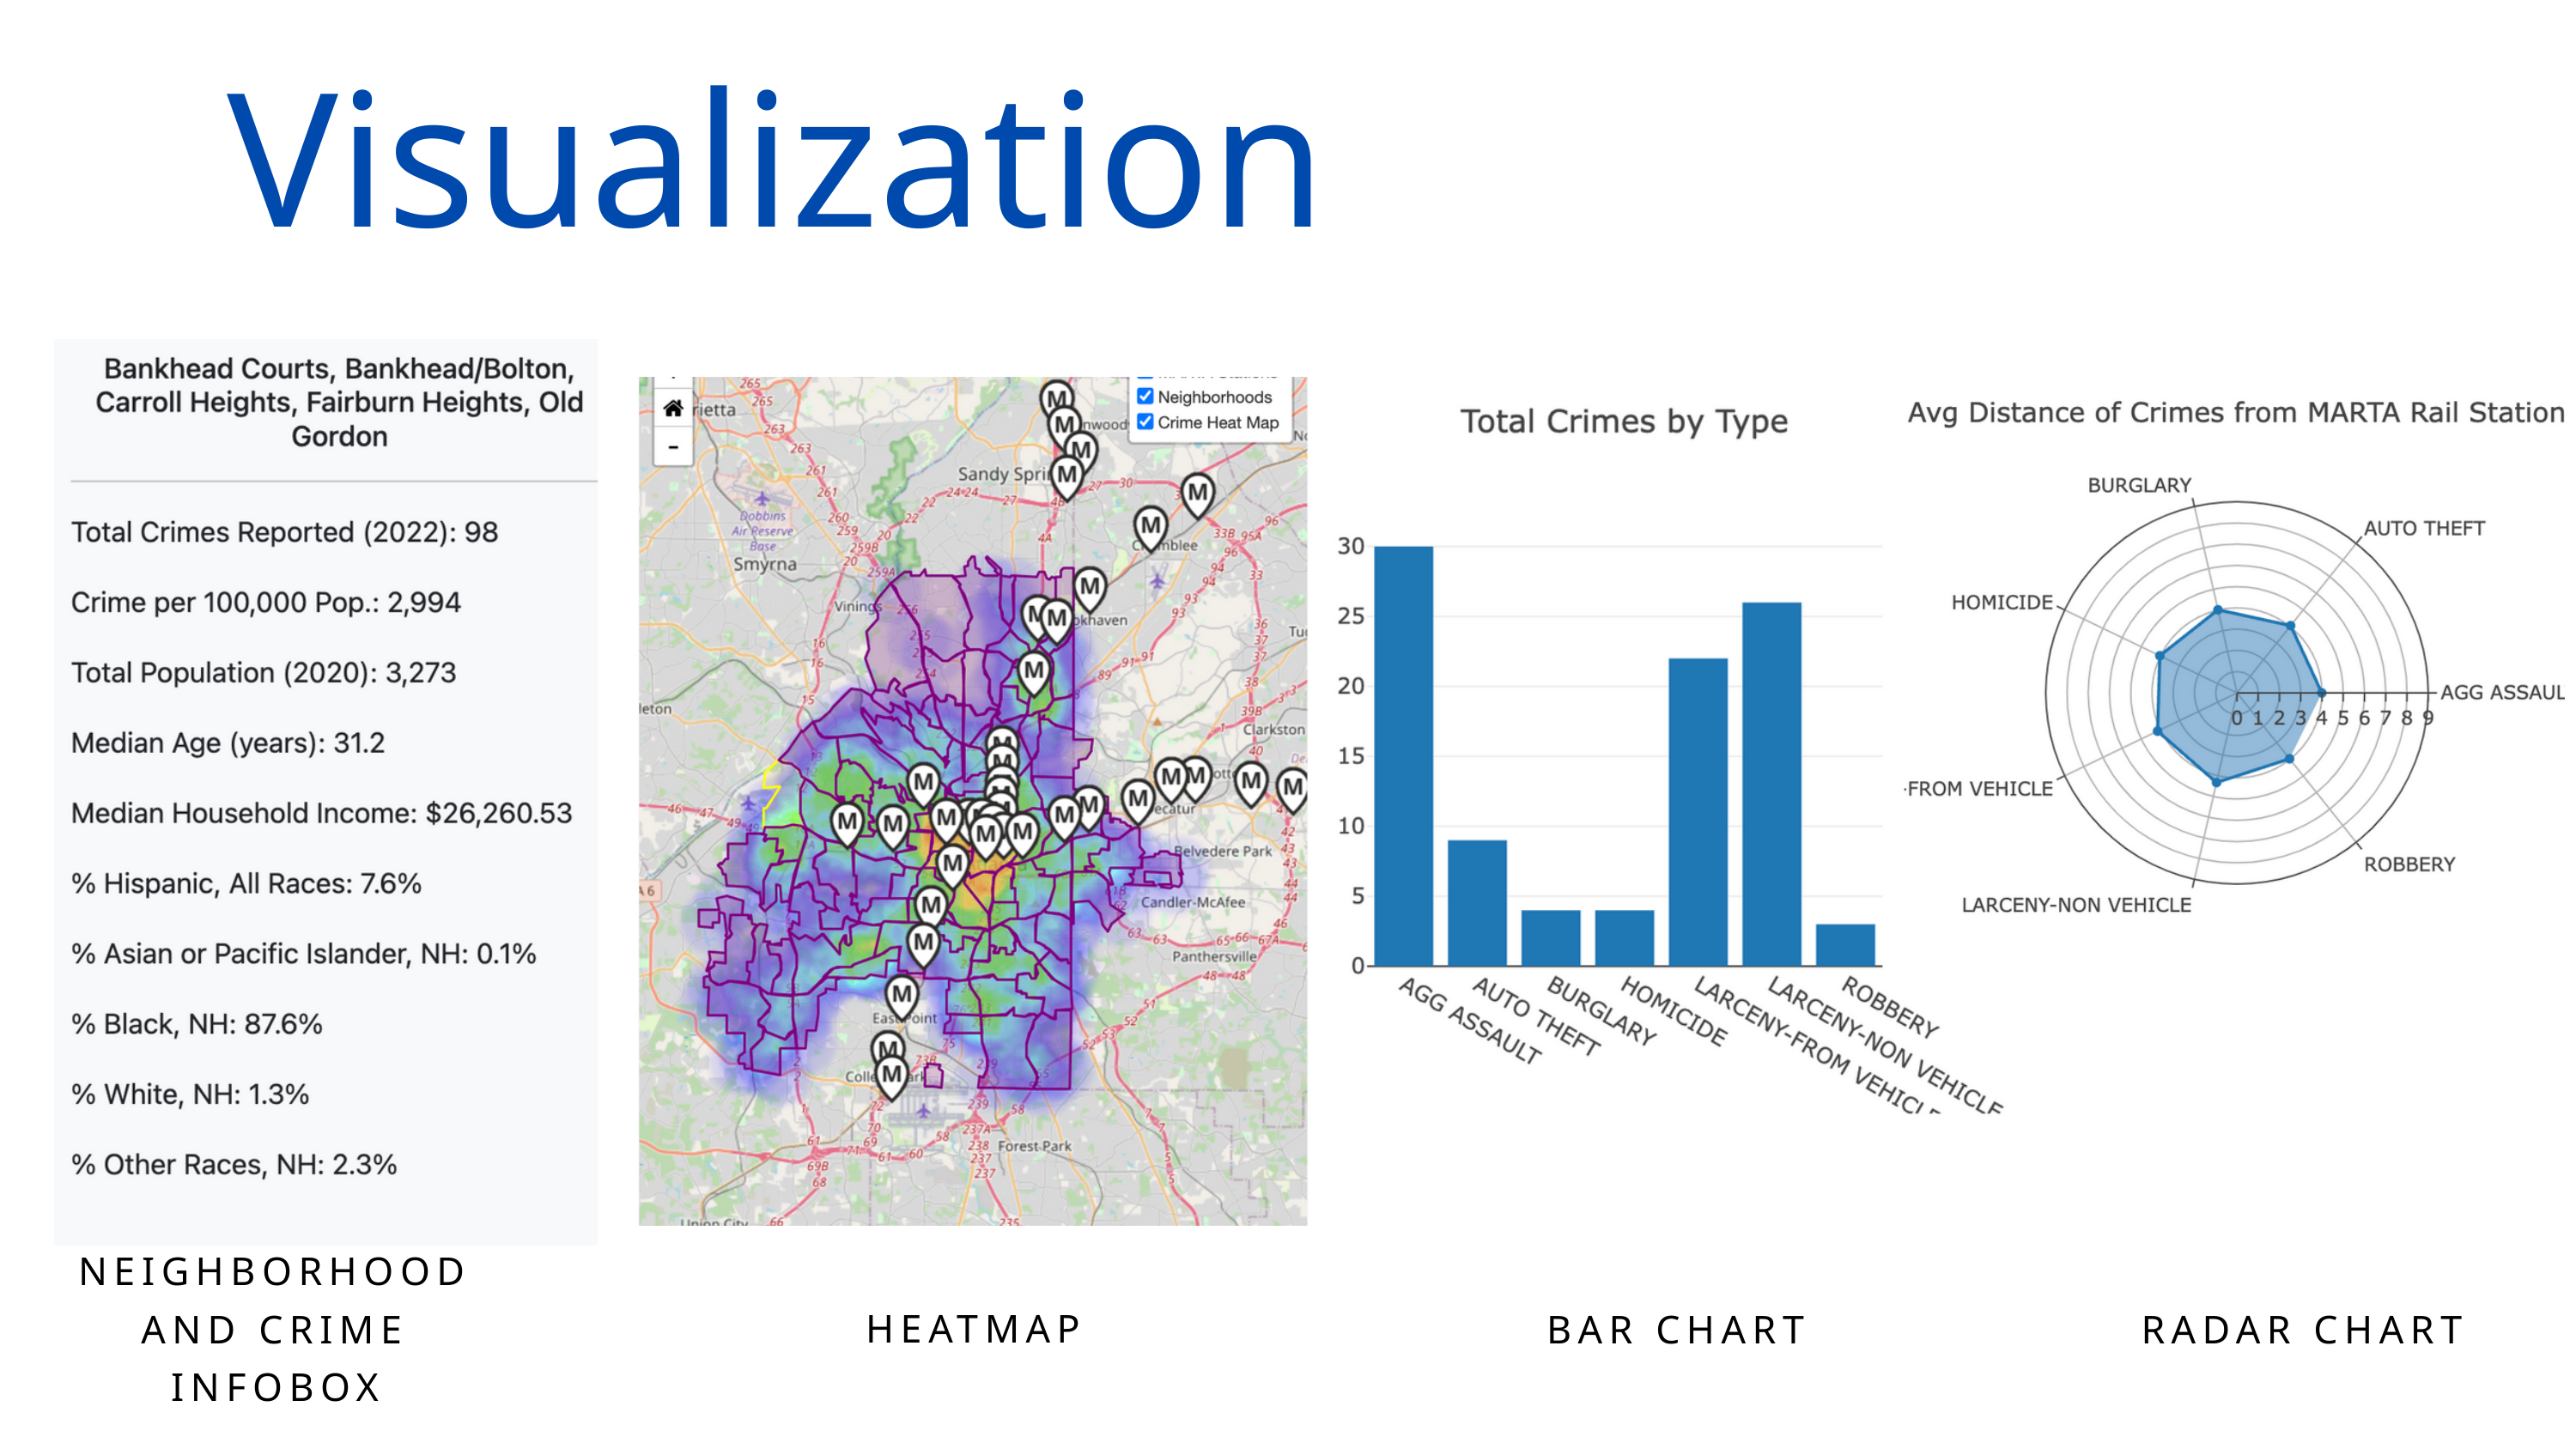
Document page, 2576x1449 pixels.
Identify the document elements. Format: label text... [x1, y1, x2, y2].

picture [53, 339, 598, 1246]
picture [1321, 343, 2566, 1136]
text_box HEATMAP [800, 1296, 1145, 1401]
text_box BAR CHART [1503, 1294, 1848, 1352]
text_box RADAR CHART [2129, 1294, 2475, 1352]
text_box NEIGHBORHOOD AND CRIME INFOBOX [53, 1252, 496, 1449]
text_box Visualization [217, 3, 1384, 265]
picture [637, 377, 1309, 1226]
